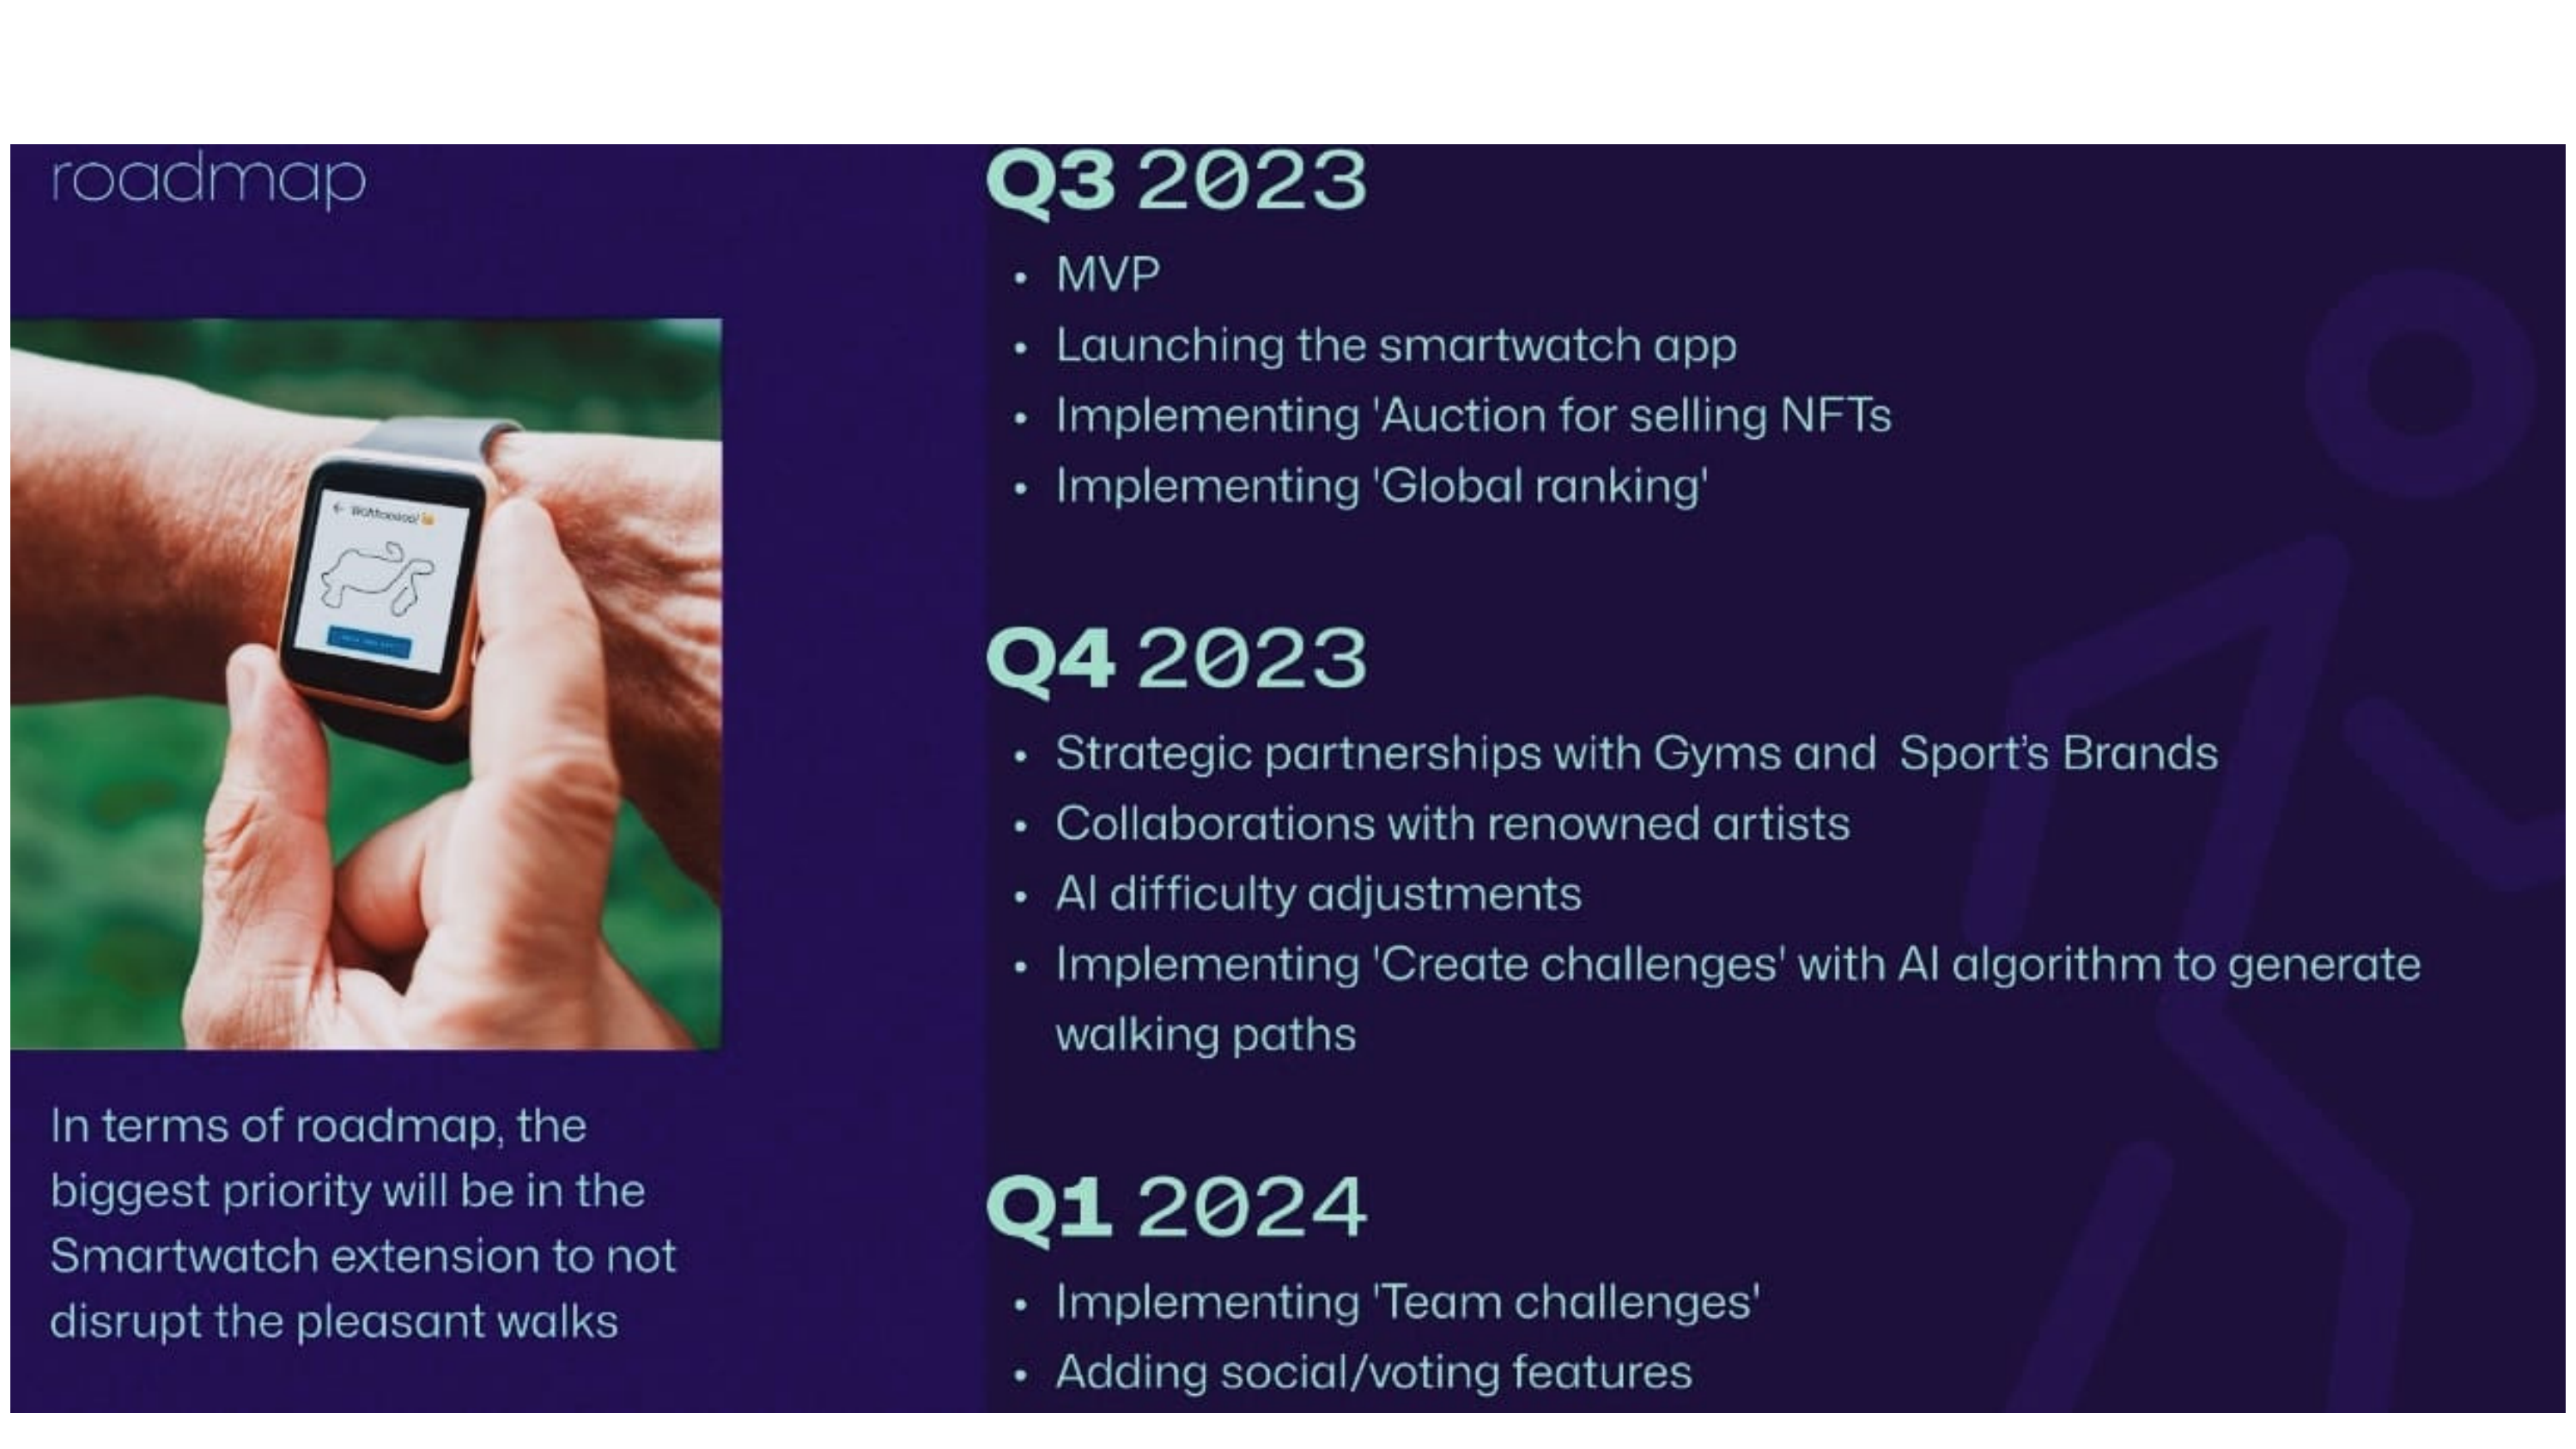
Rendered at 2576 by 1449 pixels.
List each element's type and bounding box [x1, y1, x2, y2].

text_box [10, 144, 2566, 1413]
